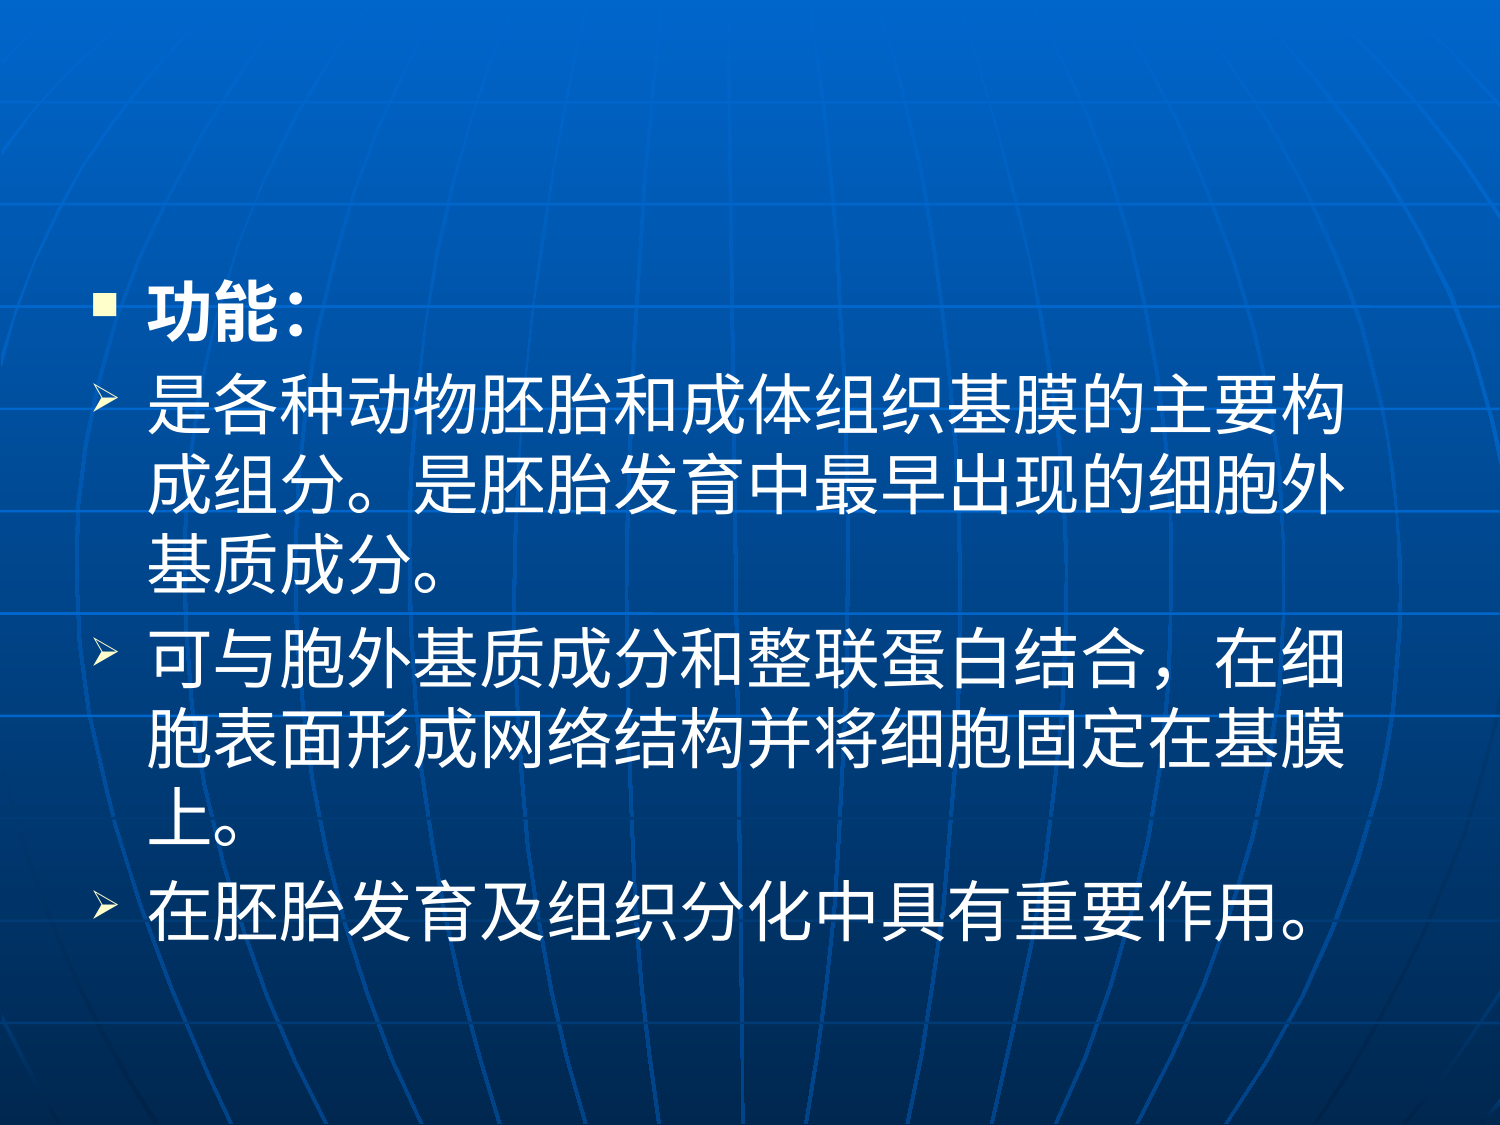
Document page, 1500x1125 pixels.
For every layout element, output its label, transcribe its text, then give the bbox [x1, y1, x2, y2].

list 功能： 是各种动物胚胎和成体组织基膜的主要构成组分。是胚胎发育中最早出现的细胞外基质成分。 可与胞外基质成分和整联蛋白结合，在细胞表面形成网络结构并将细胞固定在基膜上。 在胚胎发育及组织分化中具有重要作用。 [74, 262, 1426, 1006]
